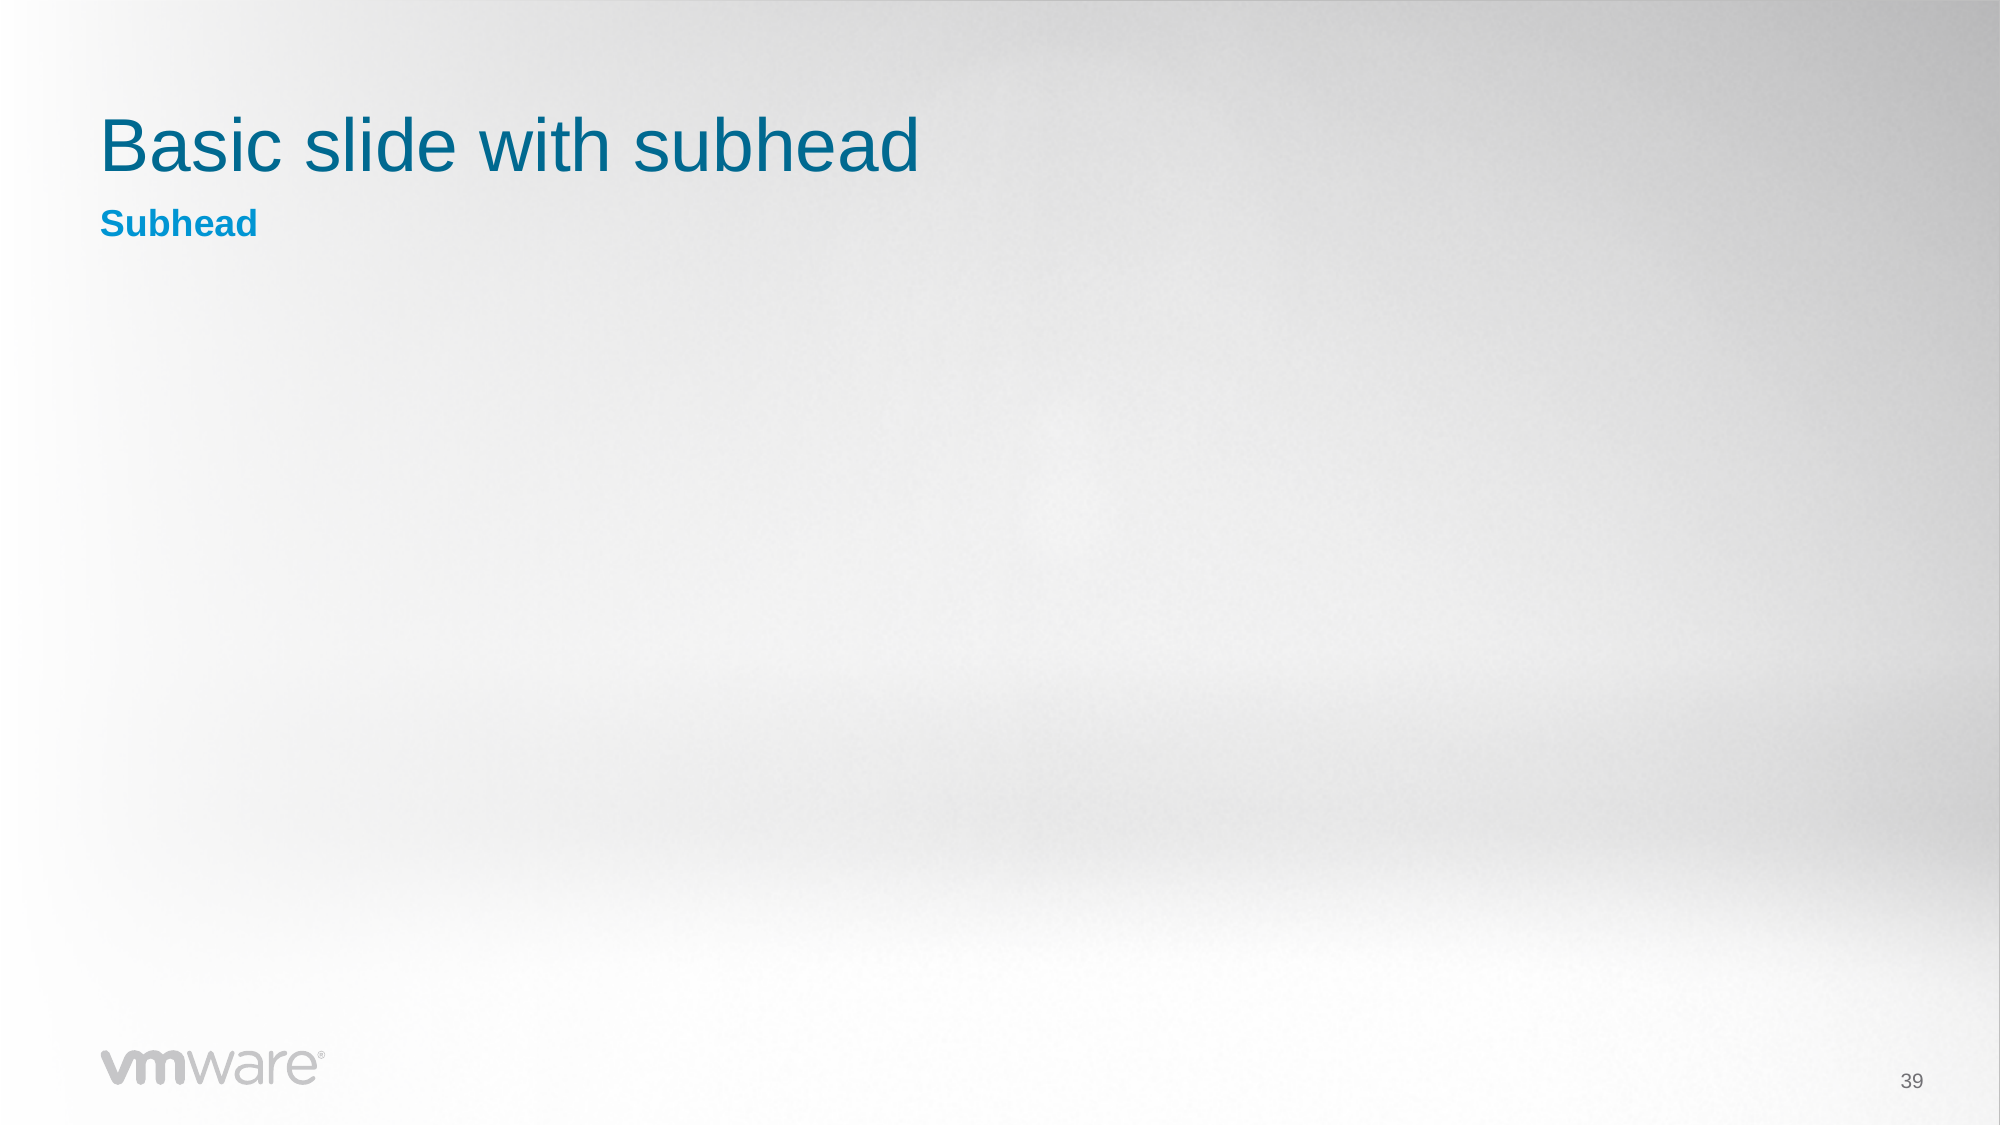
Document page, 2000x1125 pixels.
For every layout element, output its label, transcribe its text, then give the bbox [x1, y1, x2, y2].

title Basic slide with subhead [99, 54, 1900, 188]
list Subhead [99, 204, 1900, 255]
slide_number 39 [1885, 1060, 1960, 1085]
